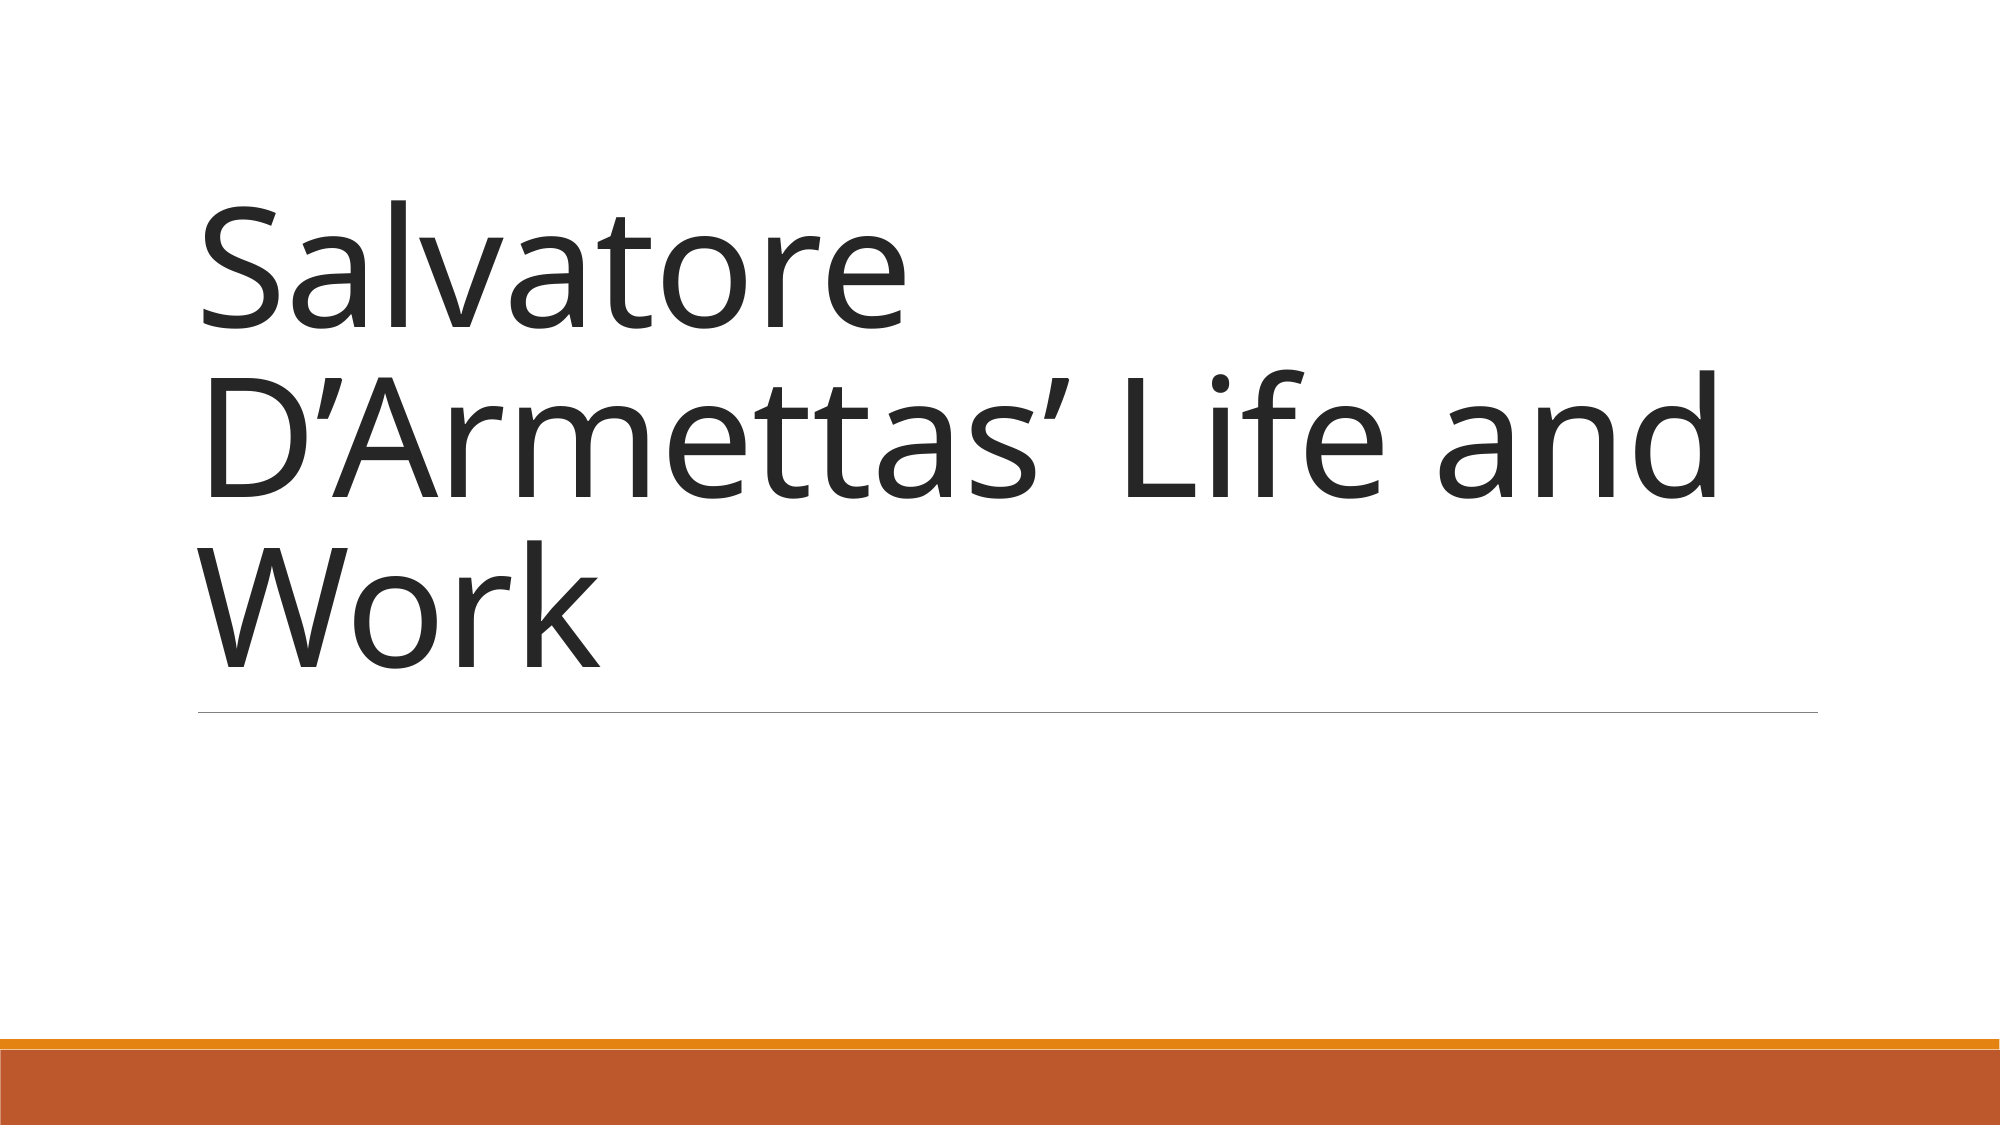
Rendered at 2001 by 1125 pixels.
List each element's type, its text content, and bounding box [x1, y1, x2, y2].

title Salvatore D’Armettas’ Life and Work [180, 124, 1830, 710]
